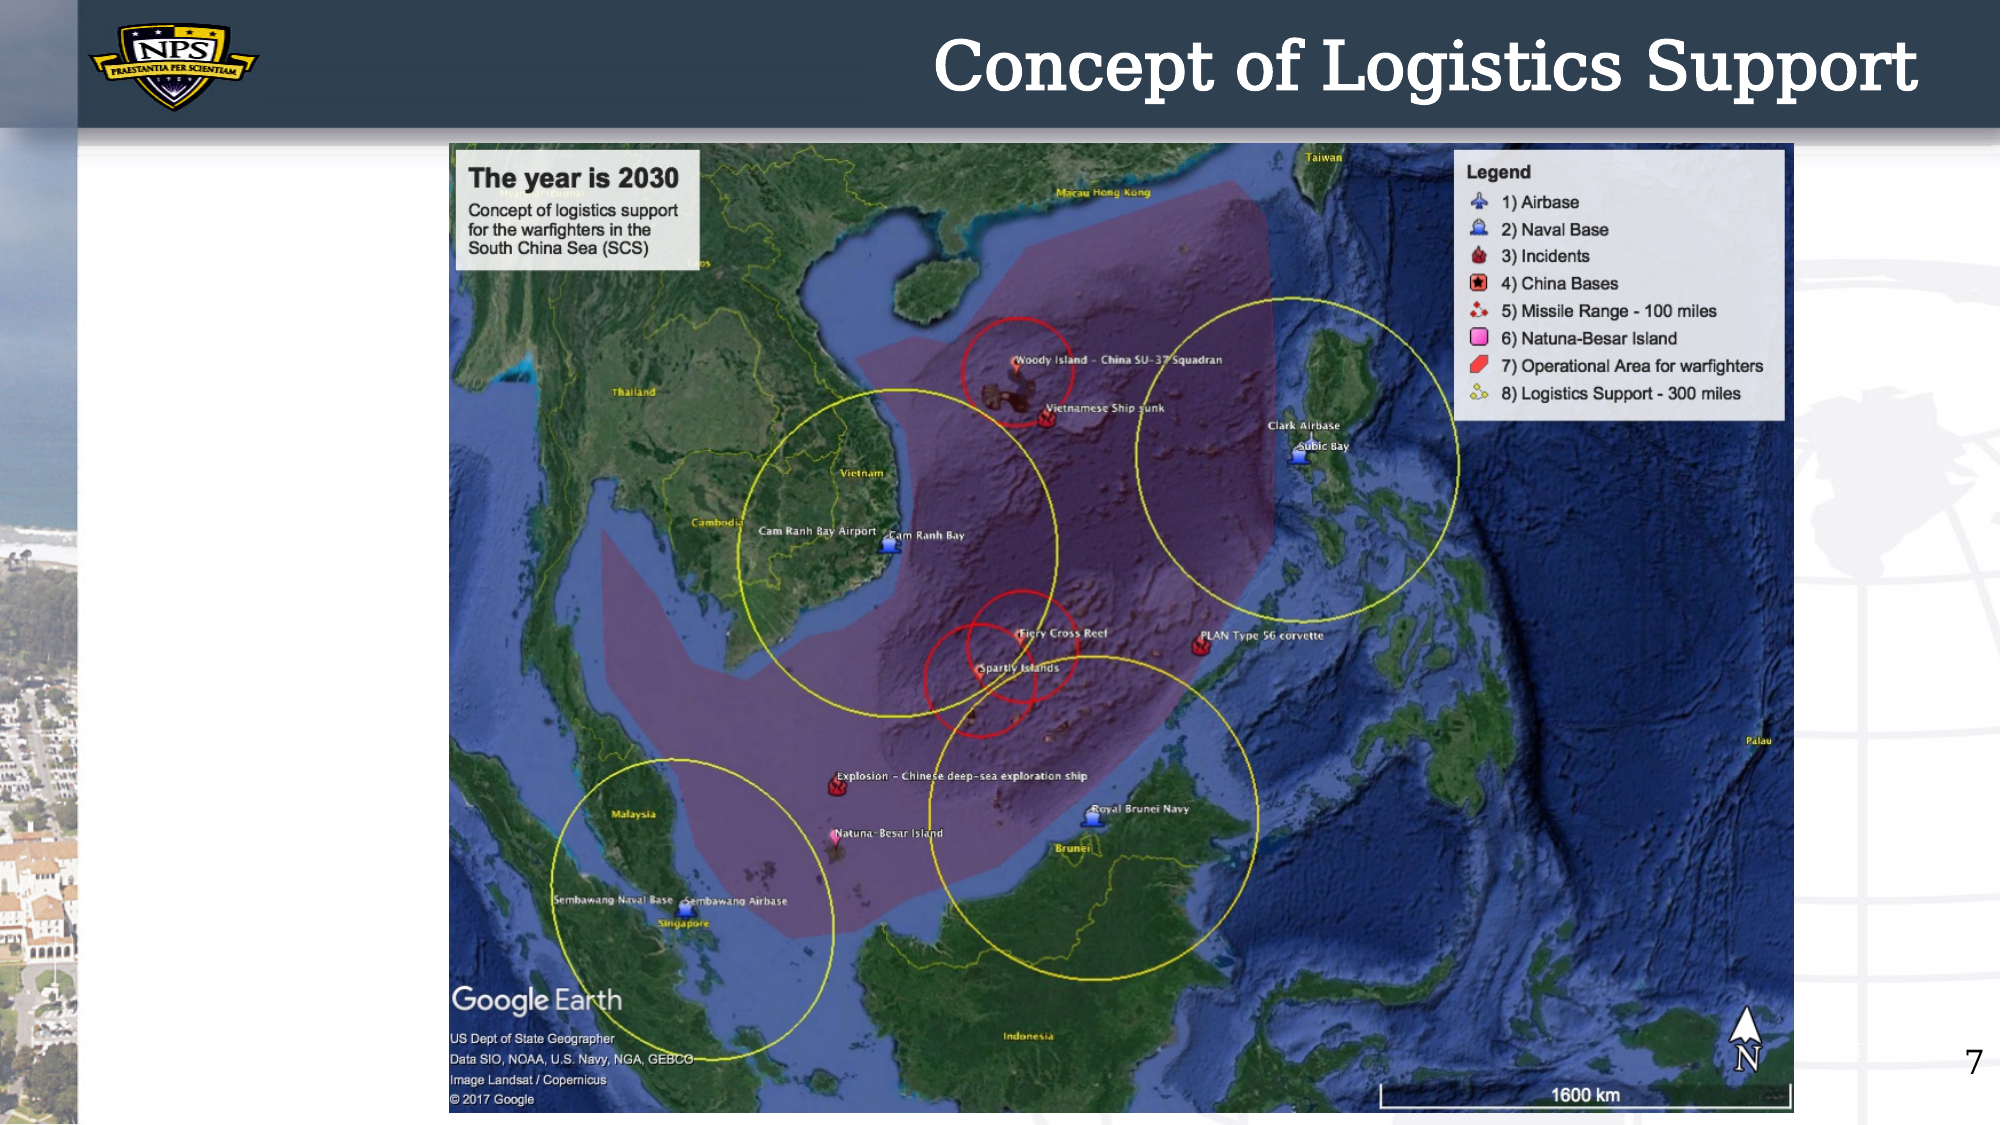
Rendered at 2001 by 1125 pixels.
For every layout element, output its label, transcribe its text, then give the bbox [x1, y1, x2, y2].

slide_number 7 [1799, 1034, 2000, 1113]
picture [0, 0, 2000, 1125]
title Concept of Logistics Support [349, 0, 1934, 126]
